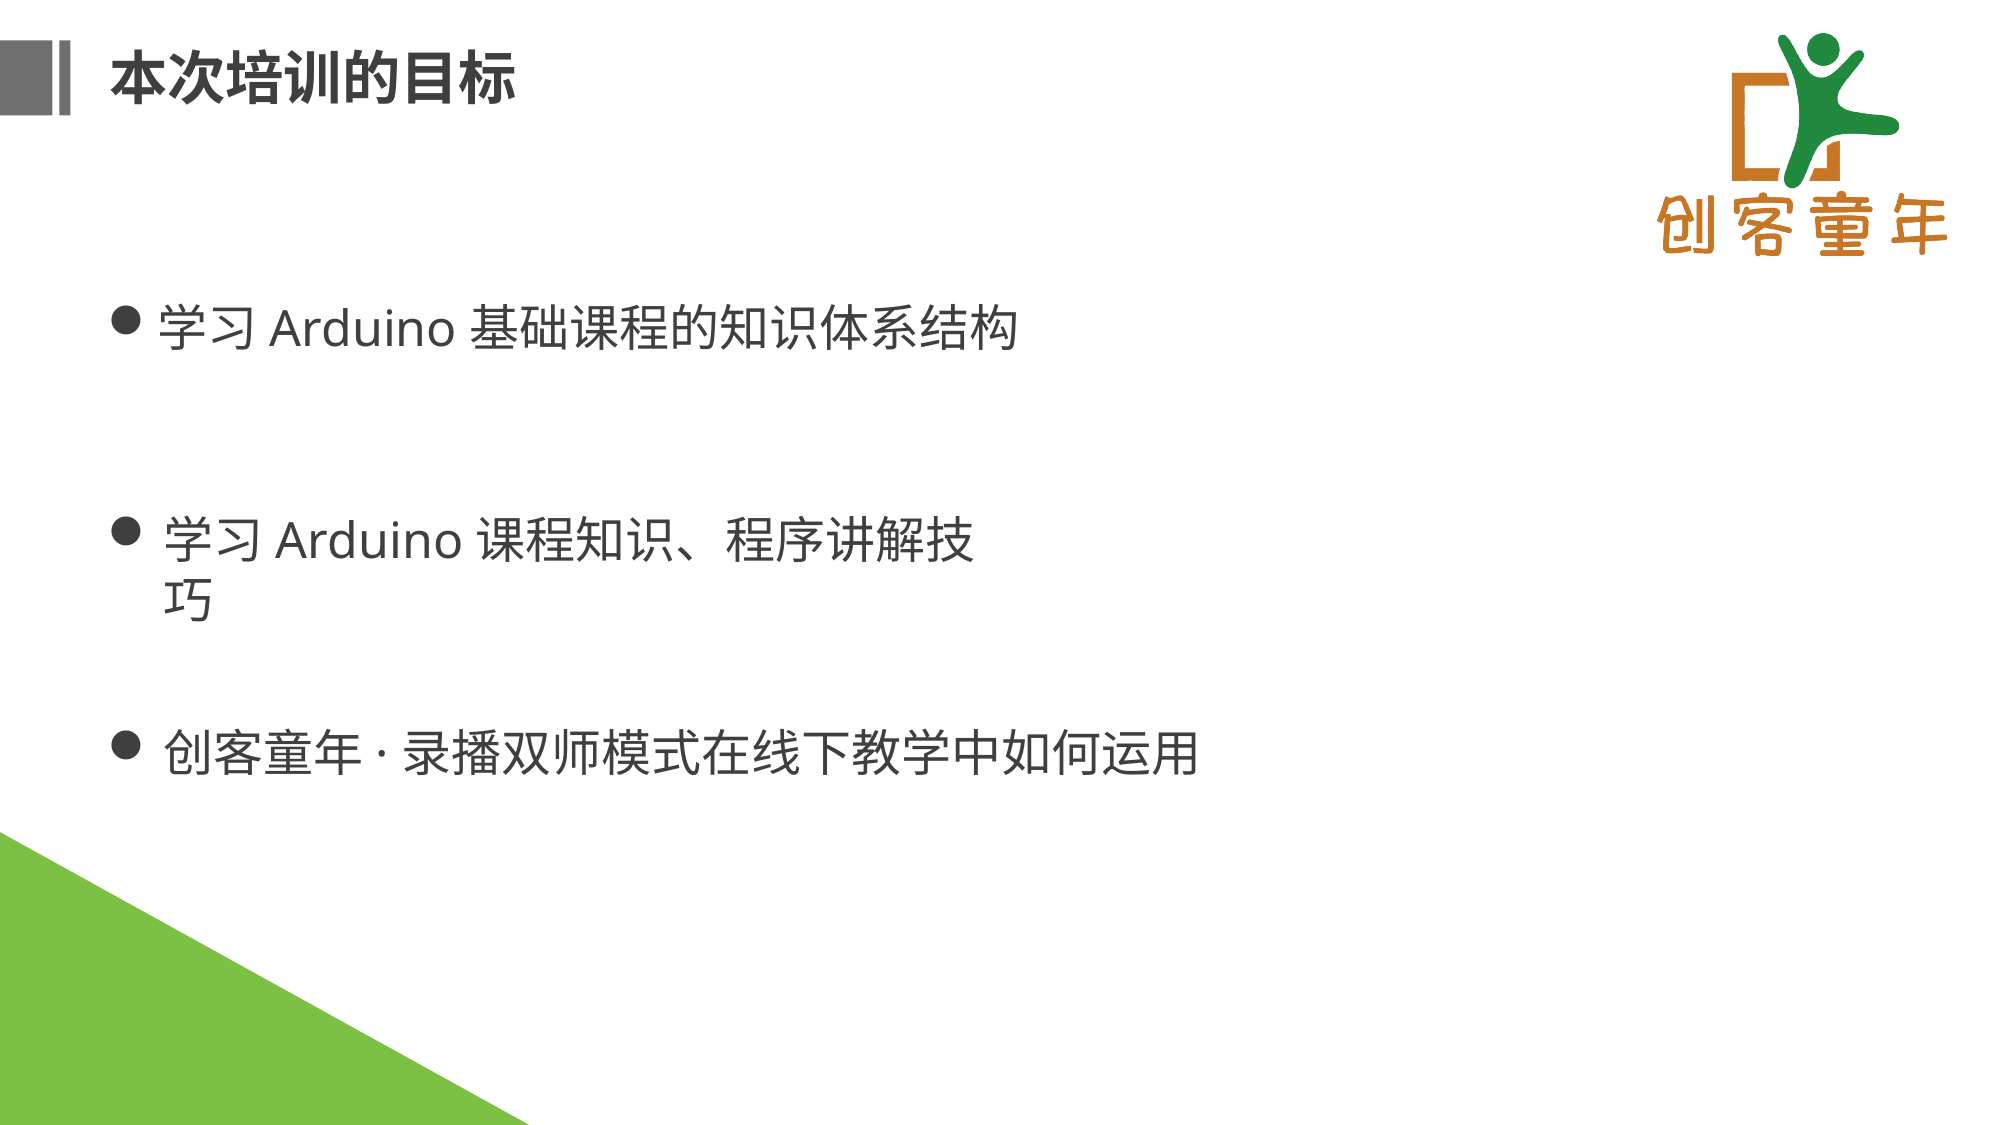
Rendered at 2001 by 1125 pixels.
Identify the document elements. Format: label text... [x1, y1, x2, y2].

text_box 学习Arduino基础课程的知识体系结构 [92, 289, 1317, 365]
text_box 学习Arduino课程知识、程序讲解技巧 [92, 500, 1033, 636]
text_box [0, 830, 532, 1125]
text_box 创客童年·录播双师模式在线下教学中如何运用 [92, 714, 1371, 789]
picture [1605, 5, 1999, 275]
text_box 本次培训的目标 [94, 34, 532, 119]
